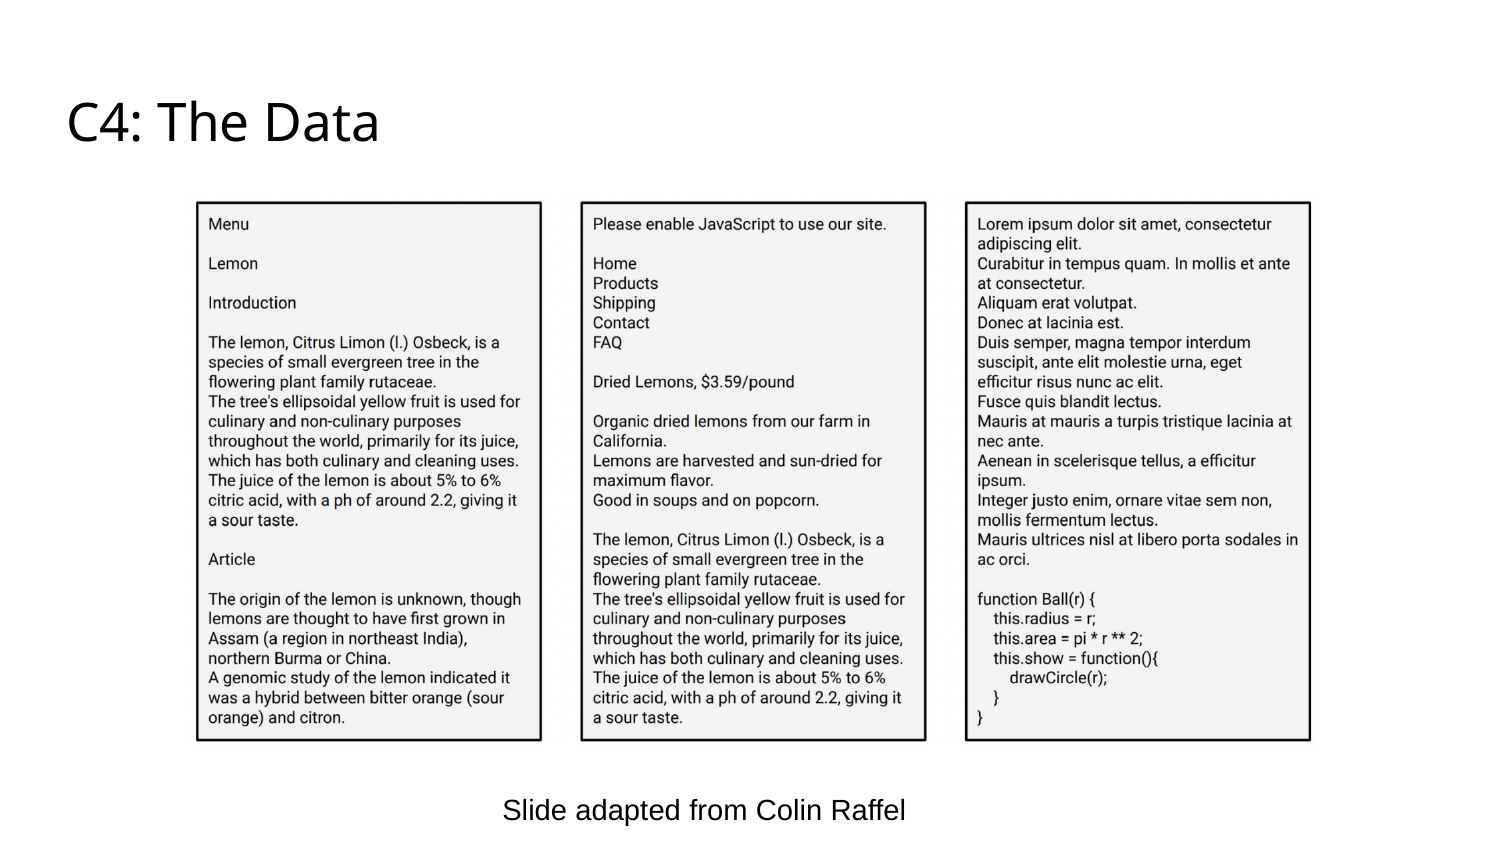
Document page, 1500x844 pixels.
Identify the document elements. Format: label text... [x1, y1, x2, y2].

title C4: The Data [51, 72, 1449, 167]
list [181, 188, 1319, 750]
text_box Slide adapted from Colin Raffel [487, 784, 1238, 835]
